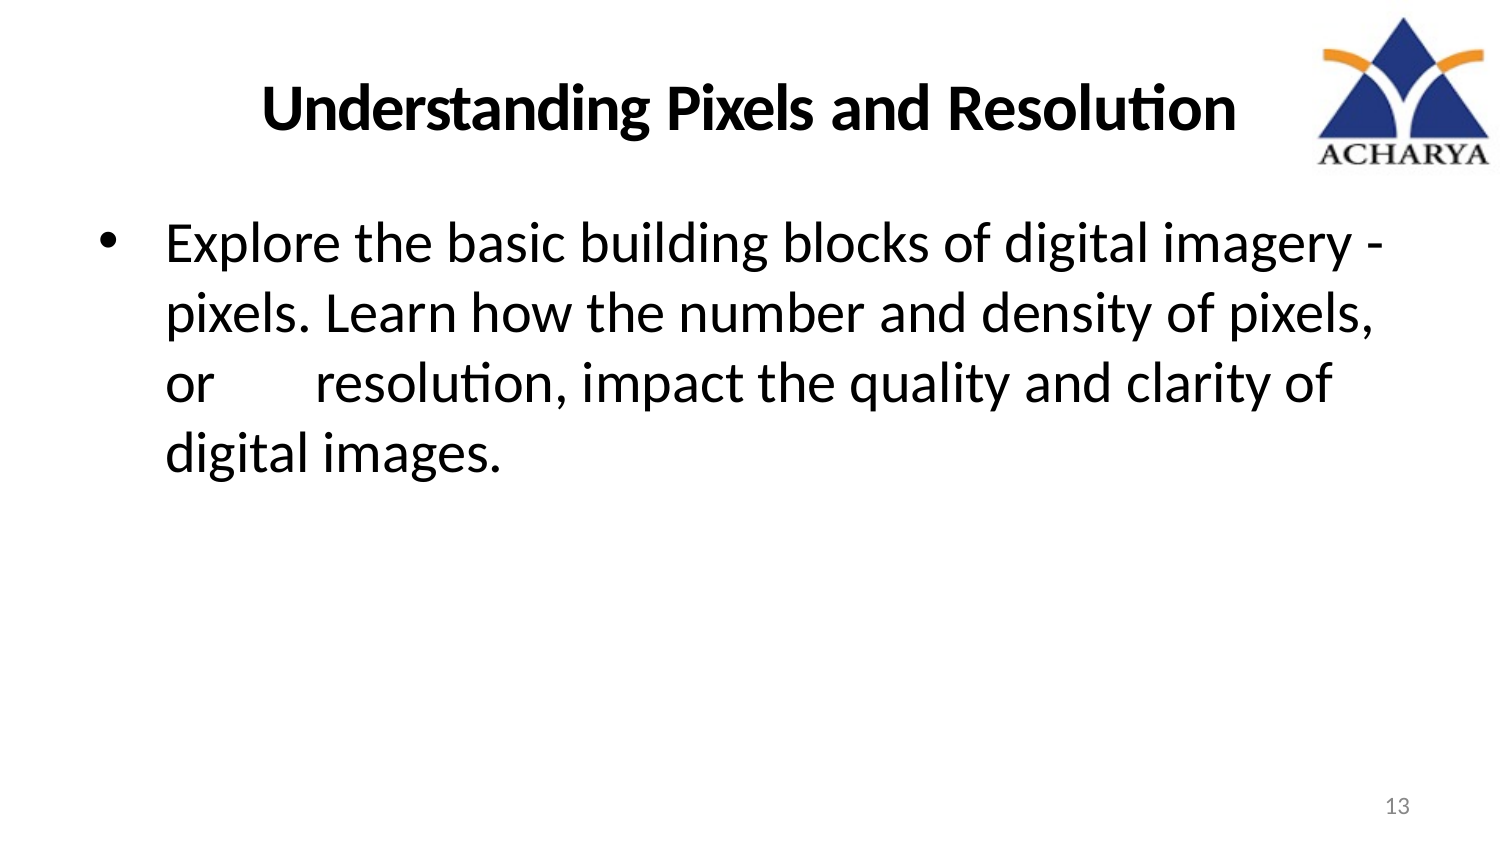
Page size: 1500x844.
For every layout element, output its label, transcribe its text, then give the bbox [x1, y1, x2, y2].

slide_number 13 [1074, 782, 1425, 827]
picture [1312, 0, 1500, 182]
list Explore the basic building blocks of digital imagery -pixels. Learn how the number and density of pixels, or resolution, impact the quality and clarity of digital images. [75, 196, 1425, 754]
title Understanding Pixels and Resolution [75, 33, 1307, 175]
